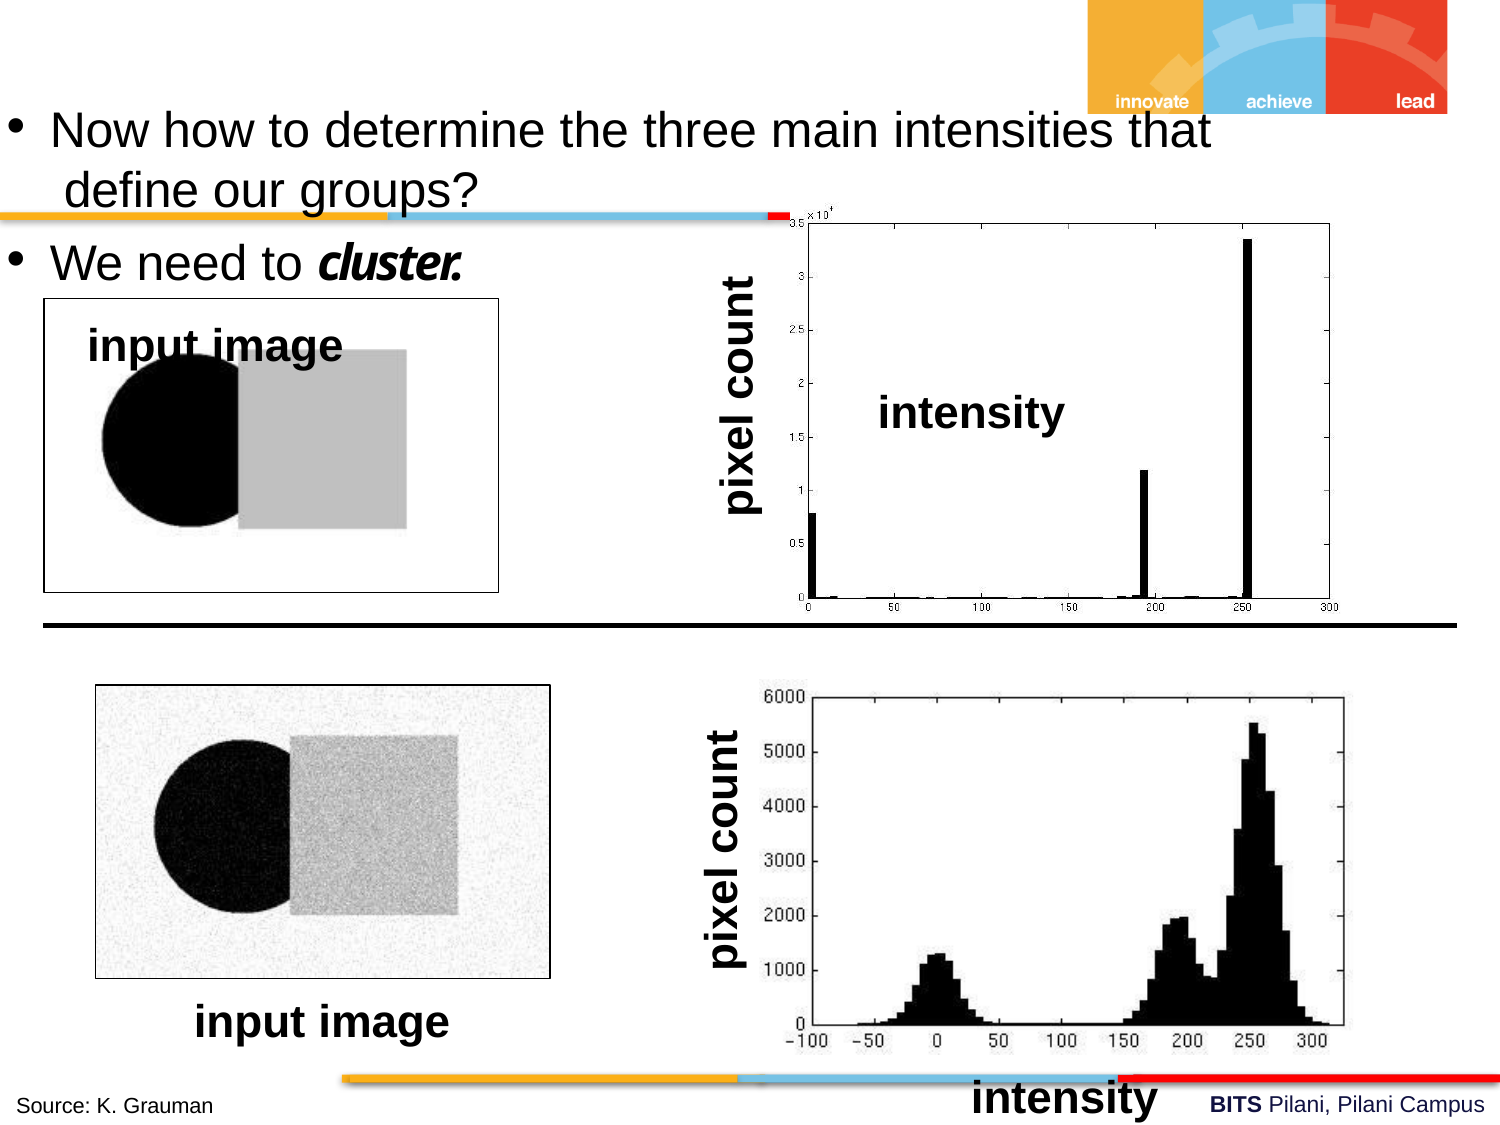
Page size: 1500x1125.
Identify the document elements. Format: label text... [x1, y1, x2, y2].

text_box pixel count [708, 439, 766, 520]
text_box pixel count [692, 727, 751, 974]
text_box Source: K. Grauman [13, 1091, 218, 1119]
text_box Now how to determine the three main intensities that define our groups? We need to cluster. input image intensity [0, 95, 1217, 439]
text_box input image [191, 989, 454, 1047]
picture [1087, 0, 1448, 114]
text_box [790, 202, 1341, 614]
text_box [43, 297, 500, 594]
text_box intensity [968, 1065, 1162, 1123]
text_box [759, 679, 1354, 1055]
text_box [94, 683, 552, 980]
